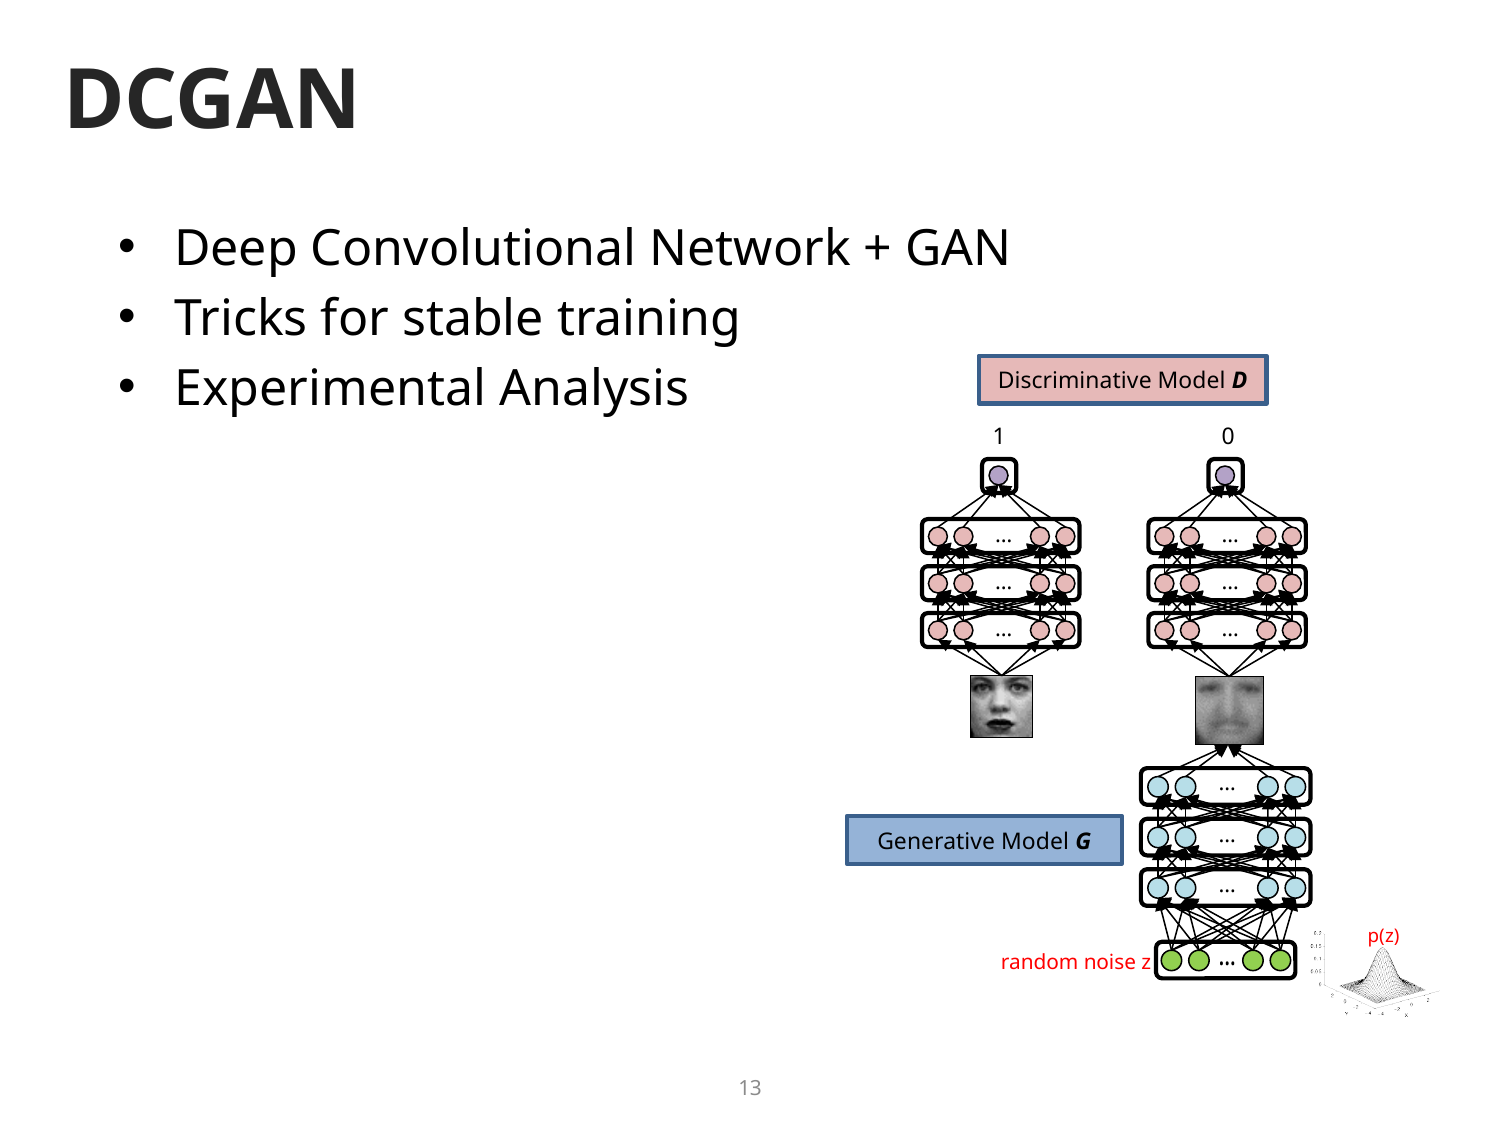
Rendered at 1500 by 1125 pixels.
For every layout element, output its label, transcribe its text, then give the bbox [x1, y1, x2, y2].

list Deep Convolutional Network + GAN Tricks for stable training Experimental Analysis [103, 208, 1397, 965]
title DCGAN [48, 41, 1456, 149]
slide_number 13 [575, 1058, 925, 1119]
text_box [846, 355, 1440, 1018]
